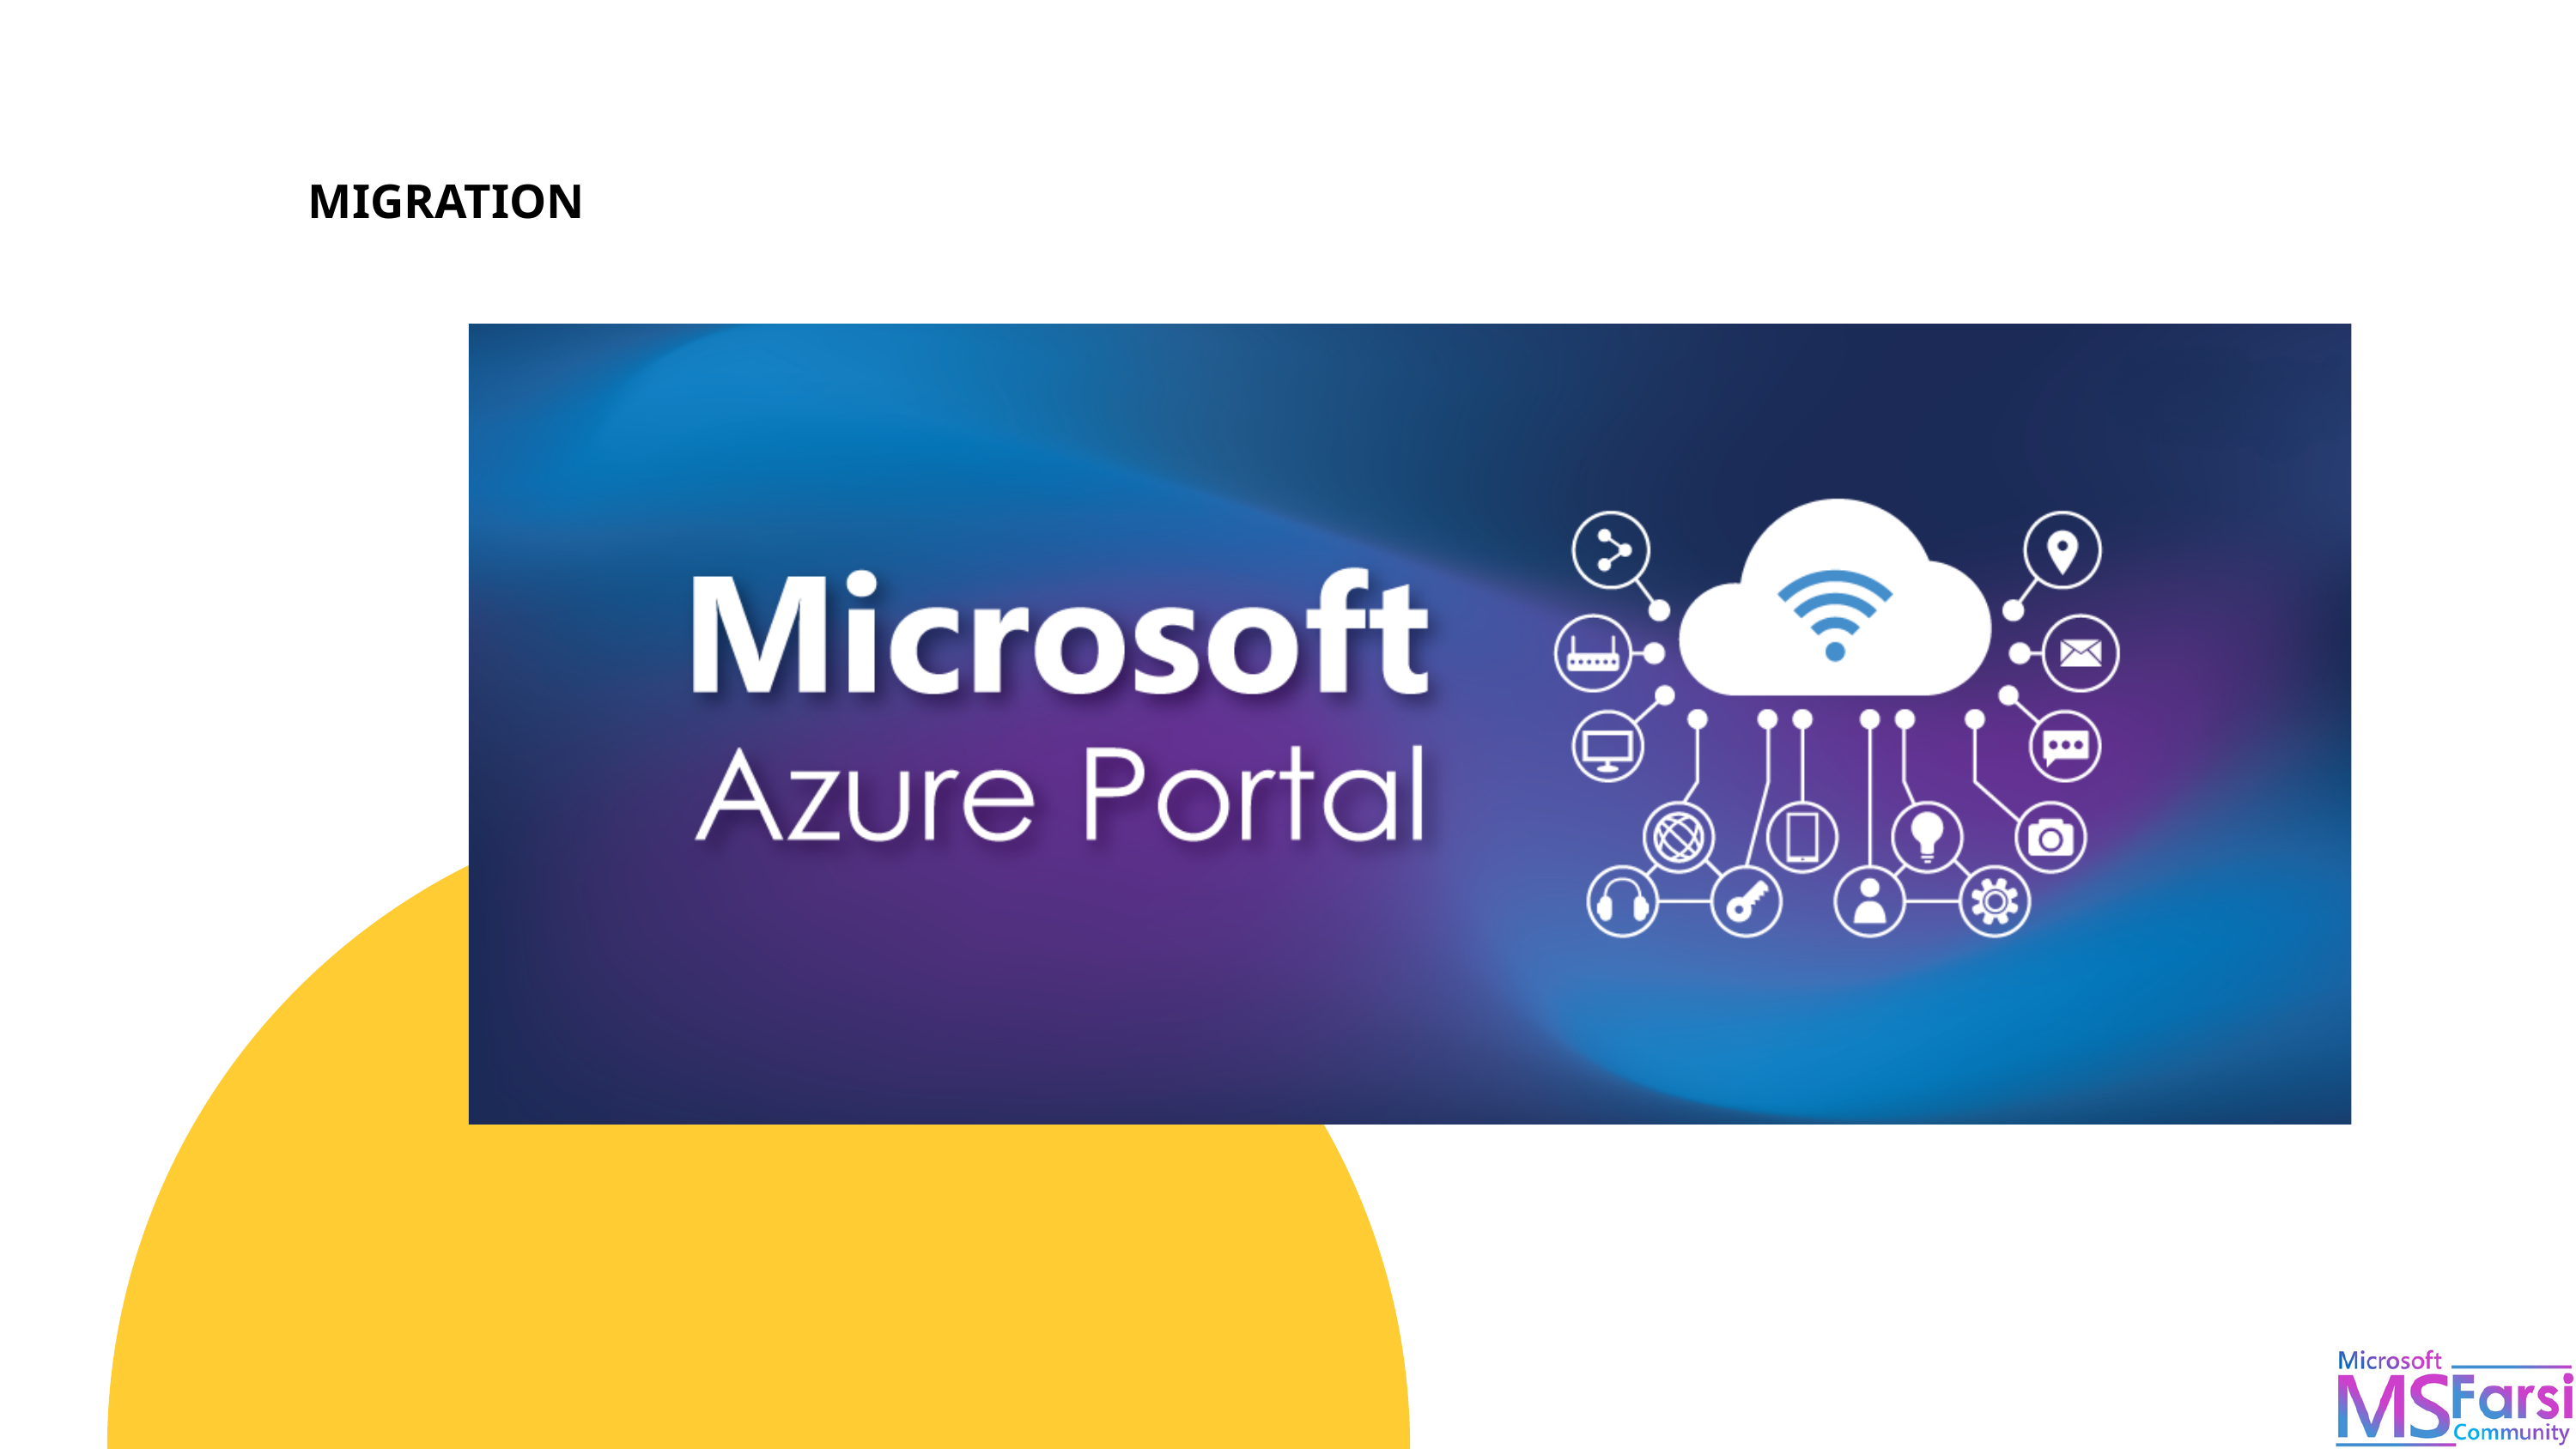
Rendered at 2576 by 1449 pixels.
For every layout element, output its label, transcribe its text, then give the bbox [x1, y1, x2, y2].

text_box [106, 797, 1411, 1449]
text_box [468, 324, 2352, 1125]
text_box MIGRATION [307, 172, 717, 228]
text_box [2334, 1348, 2576, 1449]
